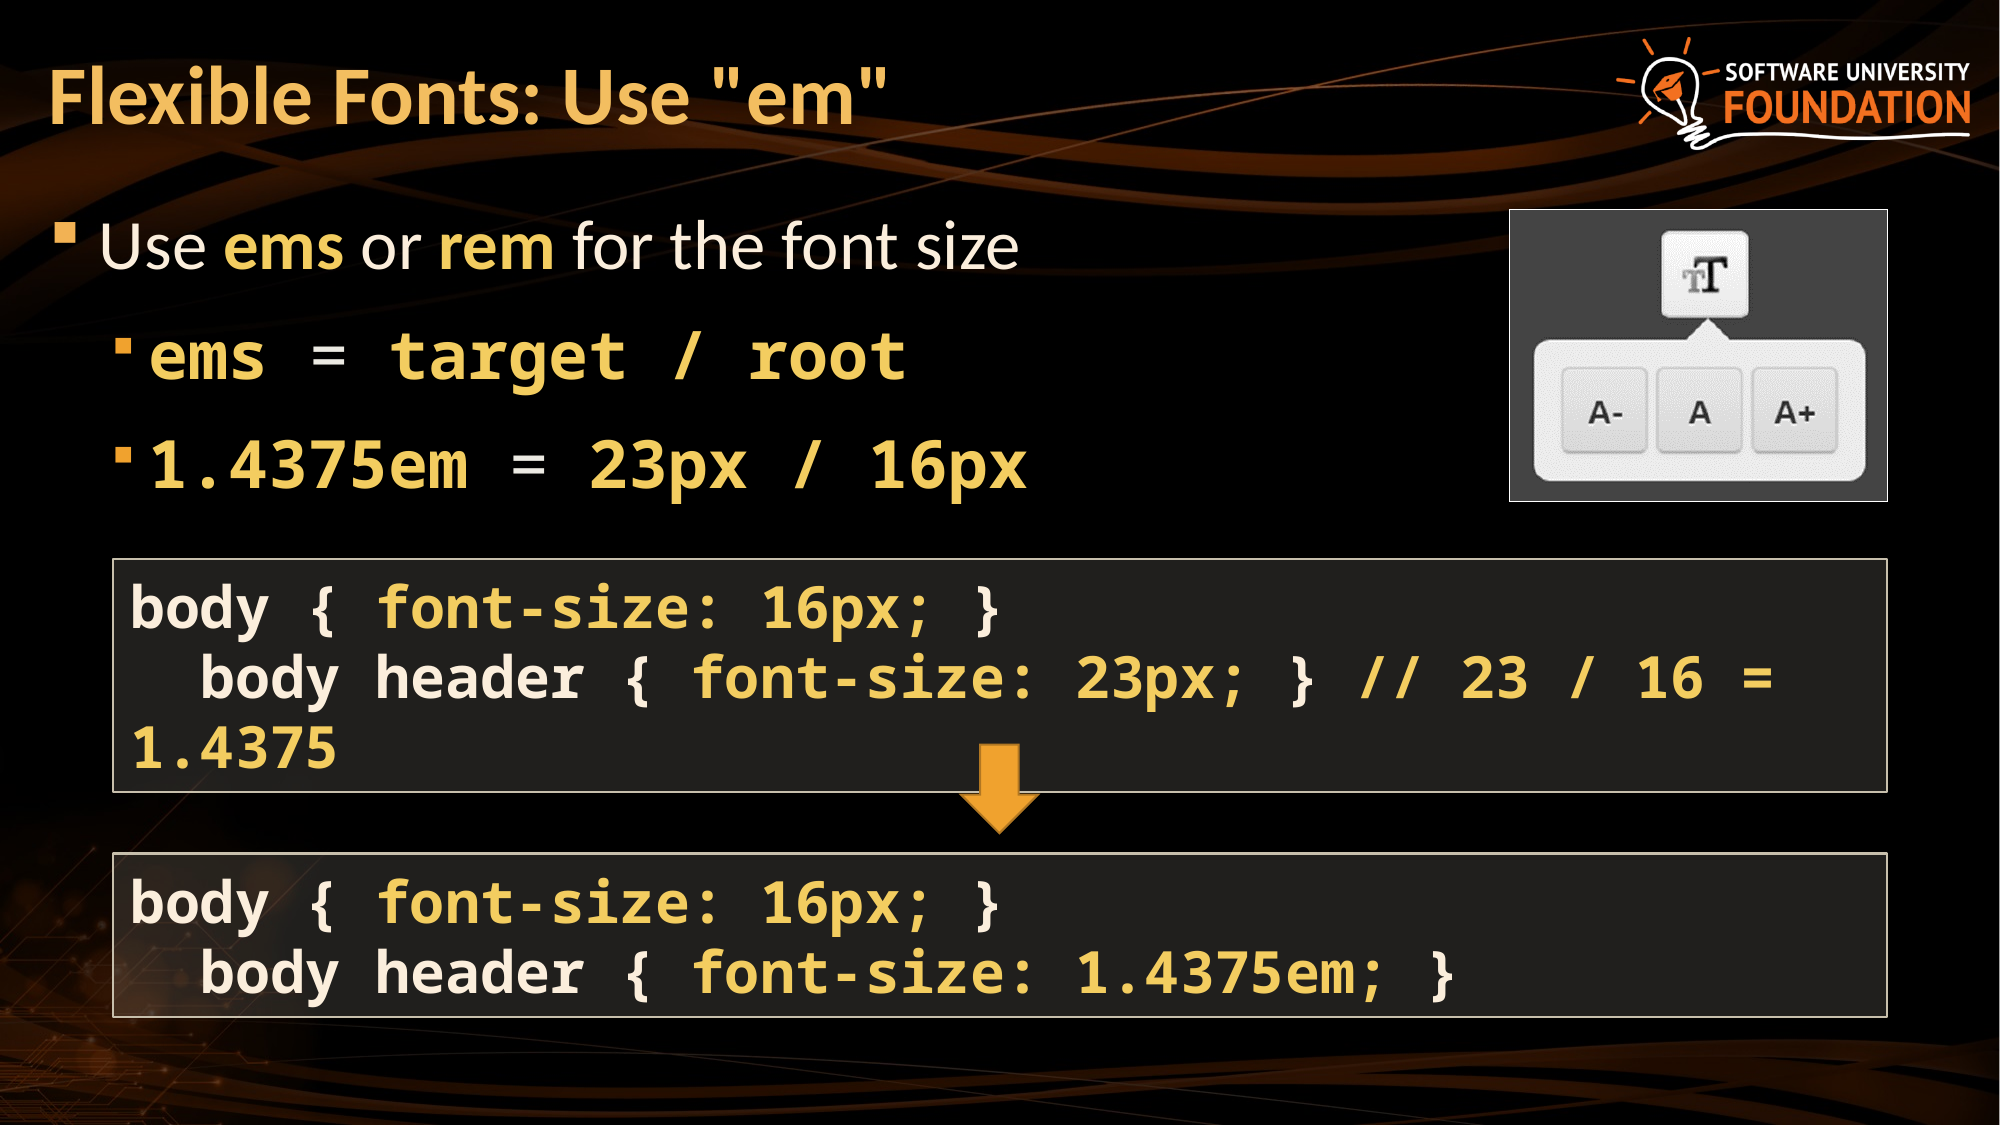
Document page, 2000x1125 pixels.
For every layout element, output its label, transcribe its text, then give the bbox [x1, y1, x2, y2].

title Flexible Fonts: Use "em" [30, 6, 1602, 189]
text_box body { font-size: 16px; } body header { font-size: 1.4375em; } [112, 853, 1888, 1018]
picture [0, 0, 2000, 1125]
list Use ems or rem for the font size ems = target / root 1.4375em = 23px / 16px [31, 188, 1968, 1103]
text_box body { font-size: 16px; } body header { font-size: 23px; } // 23 / 16 = 1.4375 [112, 558, 1888, 793]
text_box [958, 743, 1041, 835]
